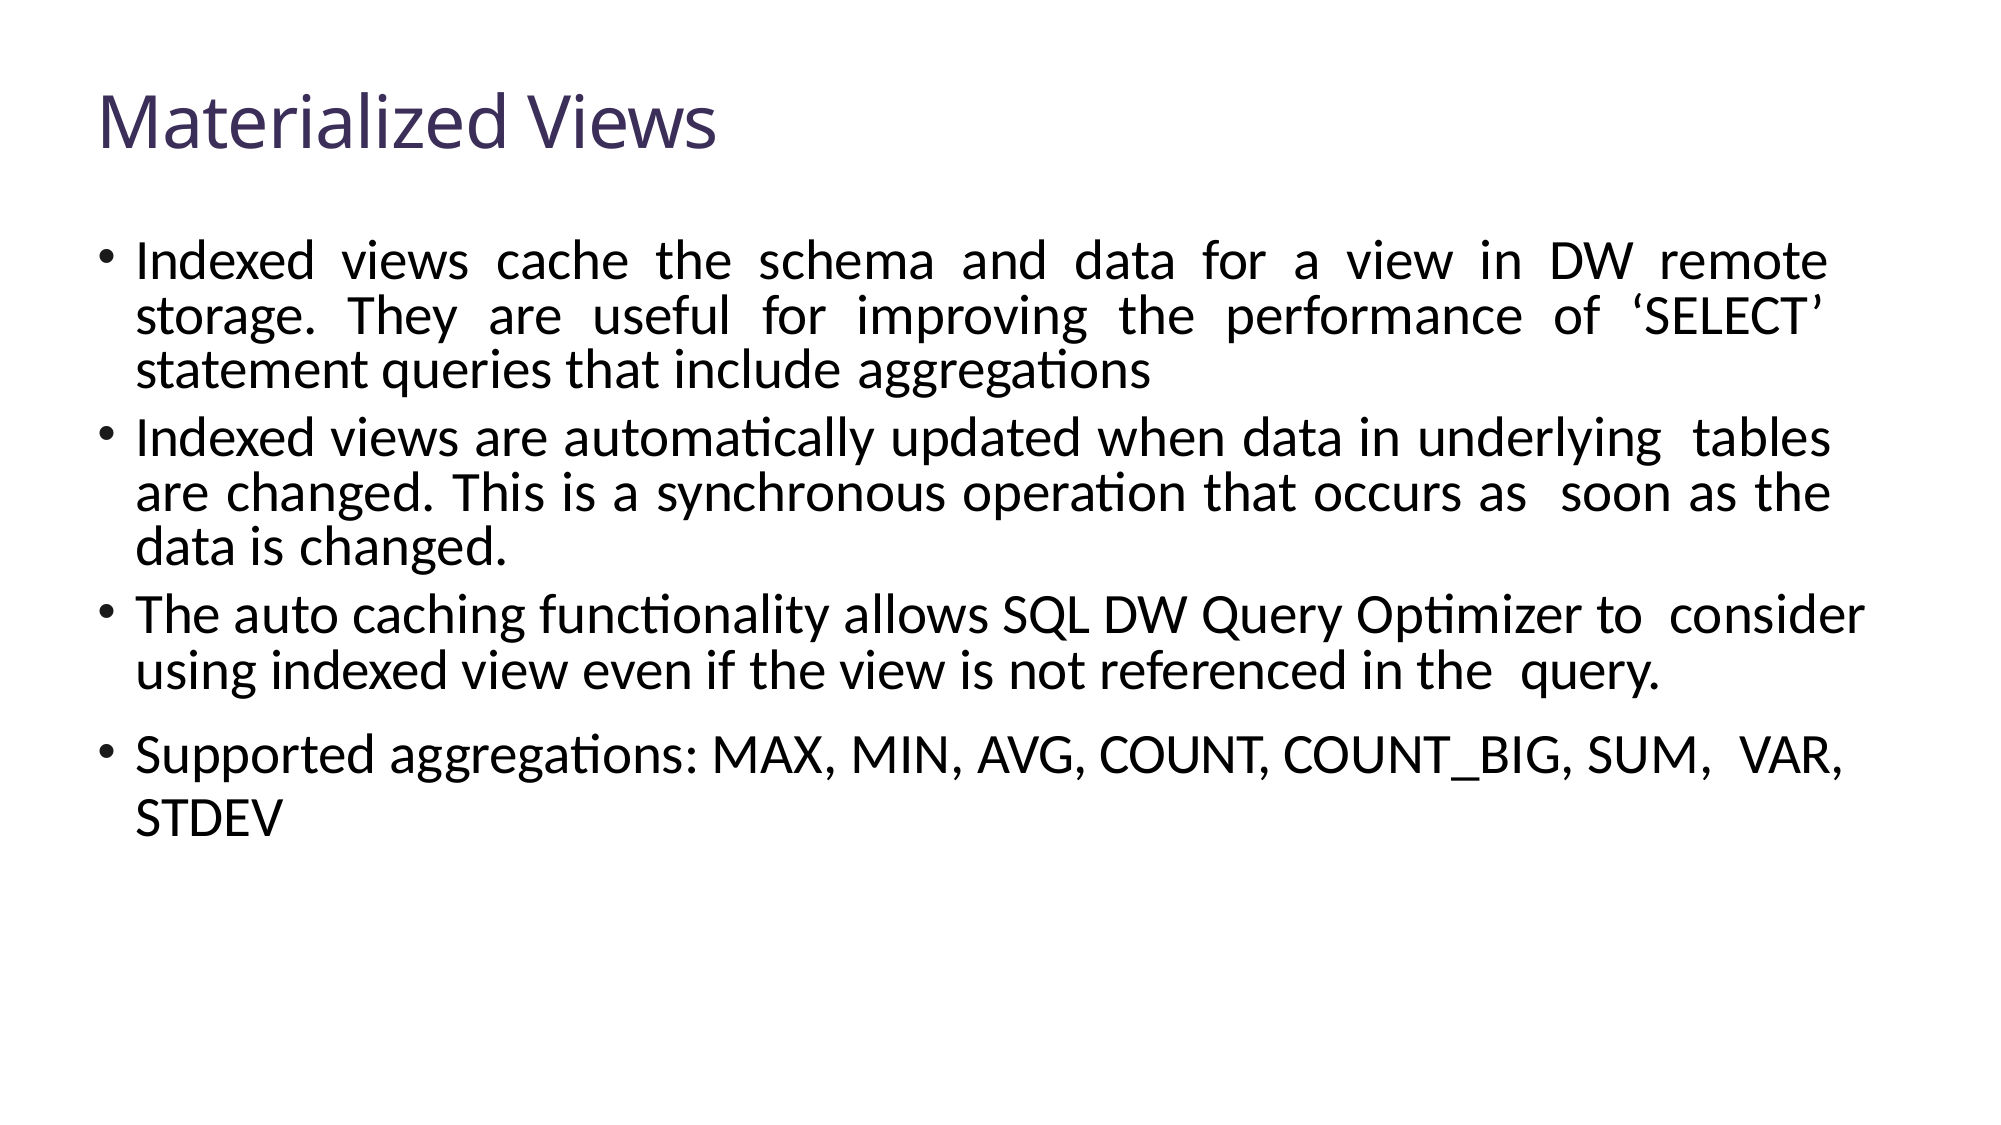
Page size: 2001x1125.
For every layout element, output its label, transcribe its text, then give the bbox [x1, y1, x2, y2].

list Indexed views cache the schema and data for a view in DW remote storage. They are useful for improving the performance of ‘SELECT’ statement queries that include aggregations Indexed views are automatically updated when data in underlying tables are changed. This is a synchronous operation that occurs as soon as the data is changed. The auto caching functionality allows SQL DW Query Optimizer to consider using indexed view even if the view is not referenced in the query. Supported aggregations: MAX, MIN, AVG, COUNT, COUNT_BIG, SUM, VAR, STDEV [95, 235, 1904, 936]
title Materialized Views [96, 75, 1904, 166]
